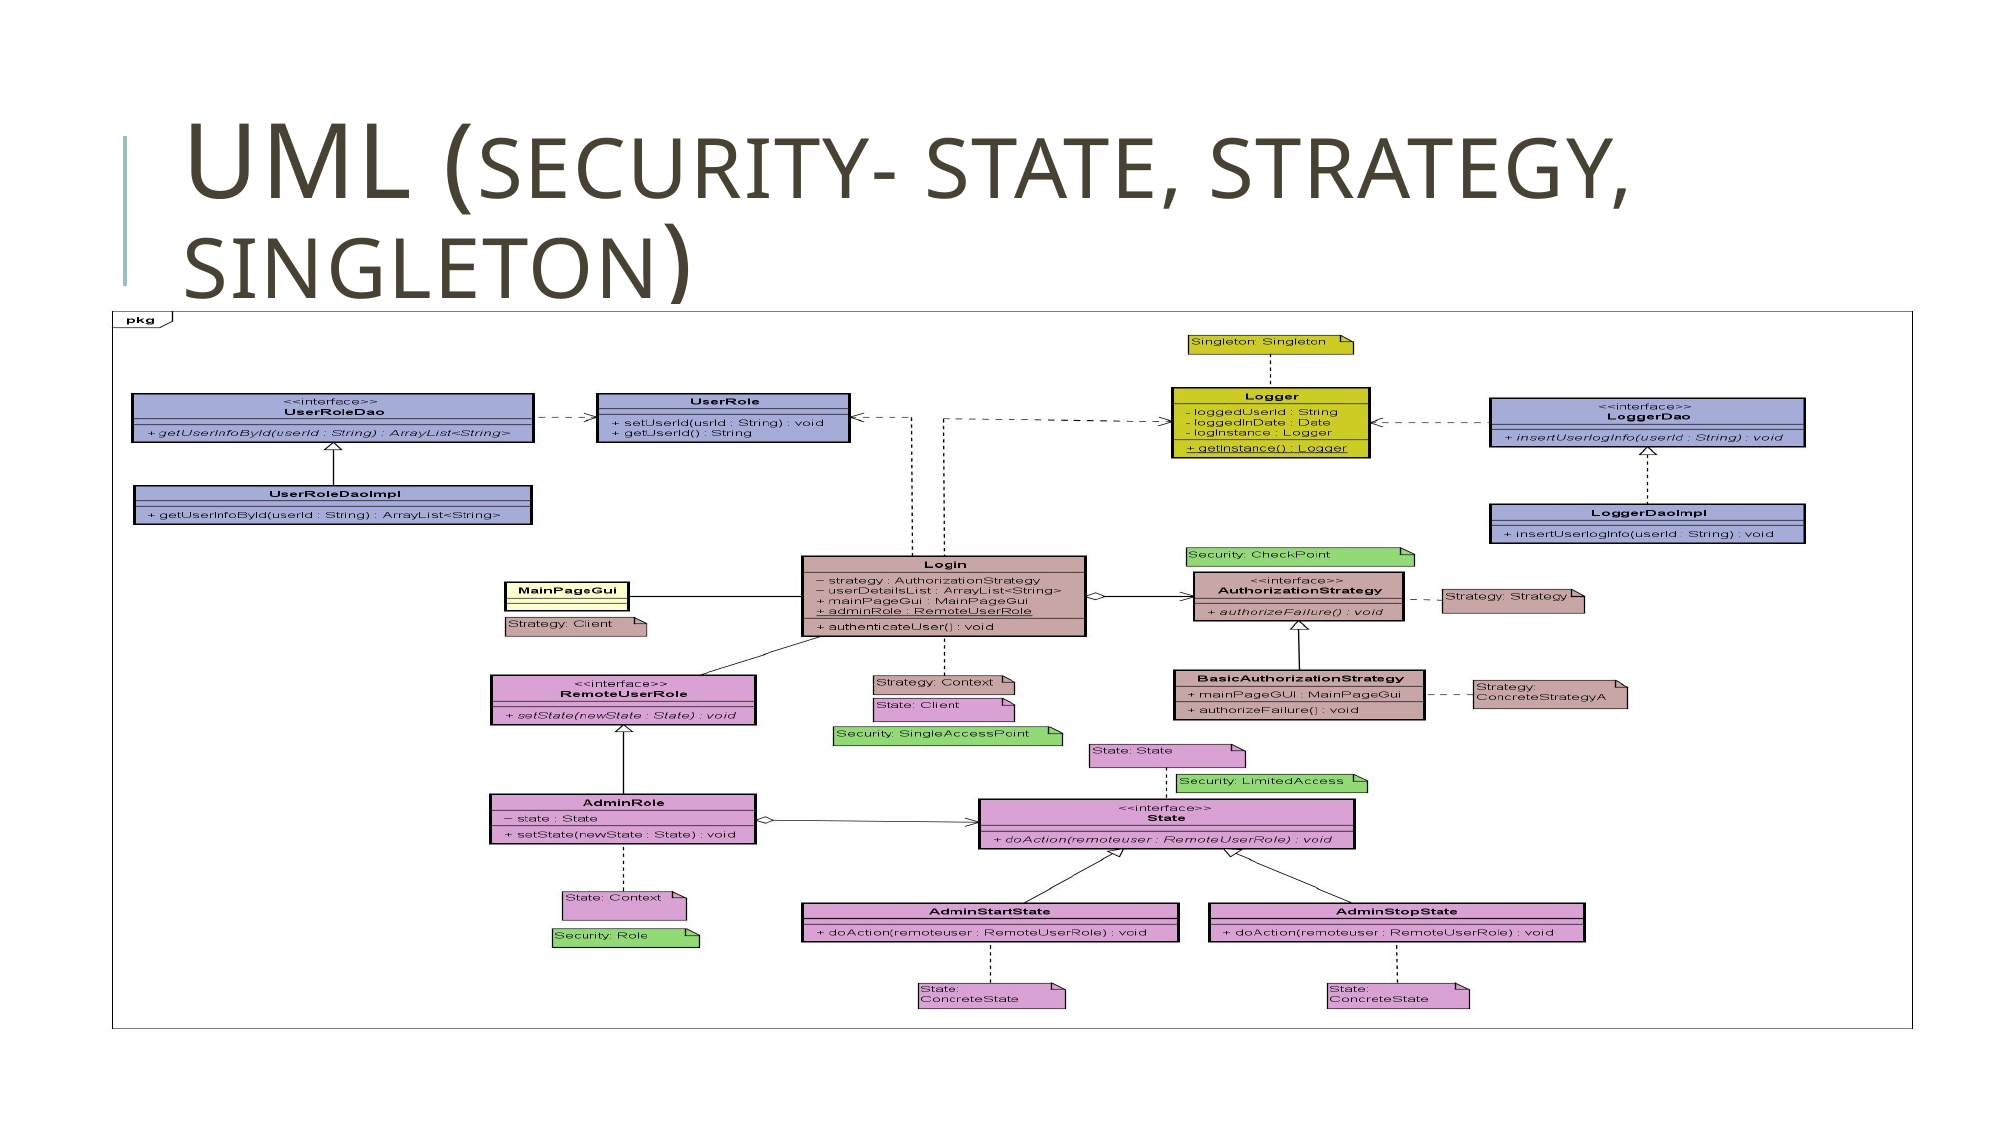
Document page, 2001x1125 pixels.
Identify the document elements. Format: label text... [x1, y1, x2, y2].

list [98, 303, 1925, 1036]
title UML (Security- State, Strategy, Singleton) [168, 96, 1763, 301]
